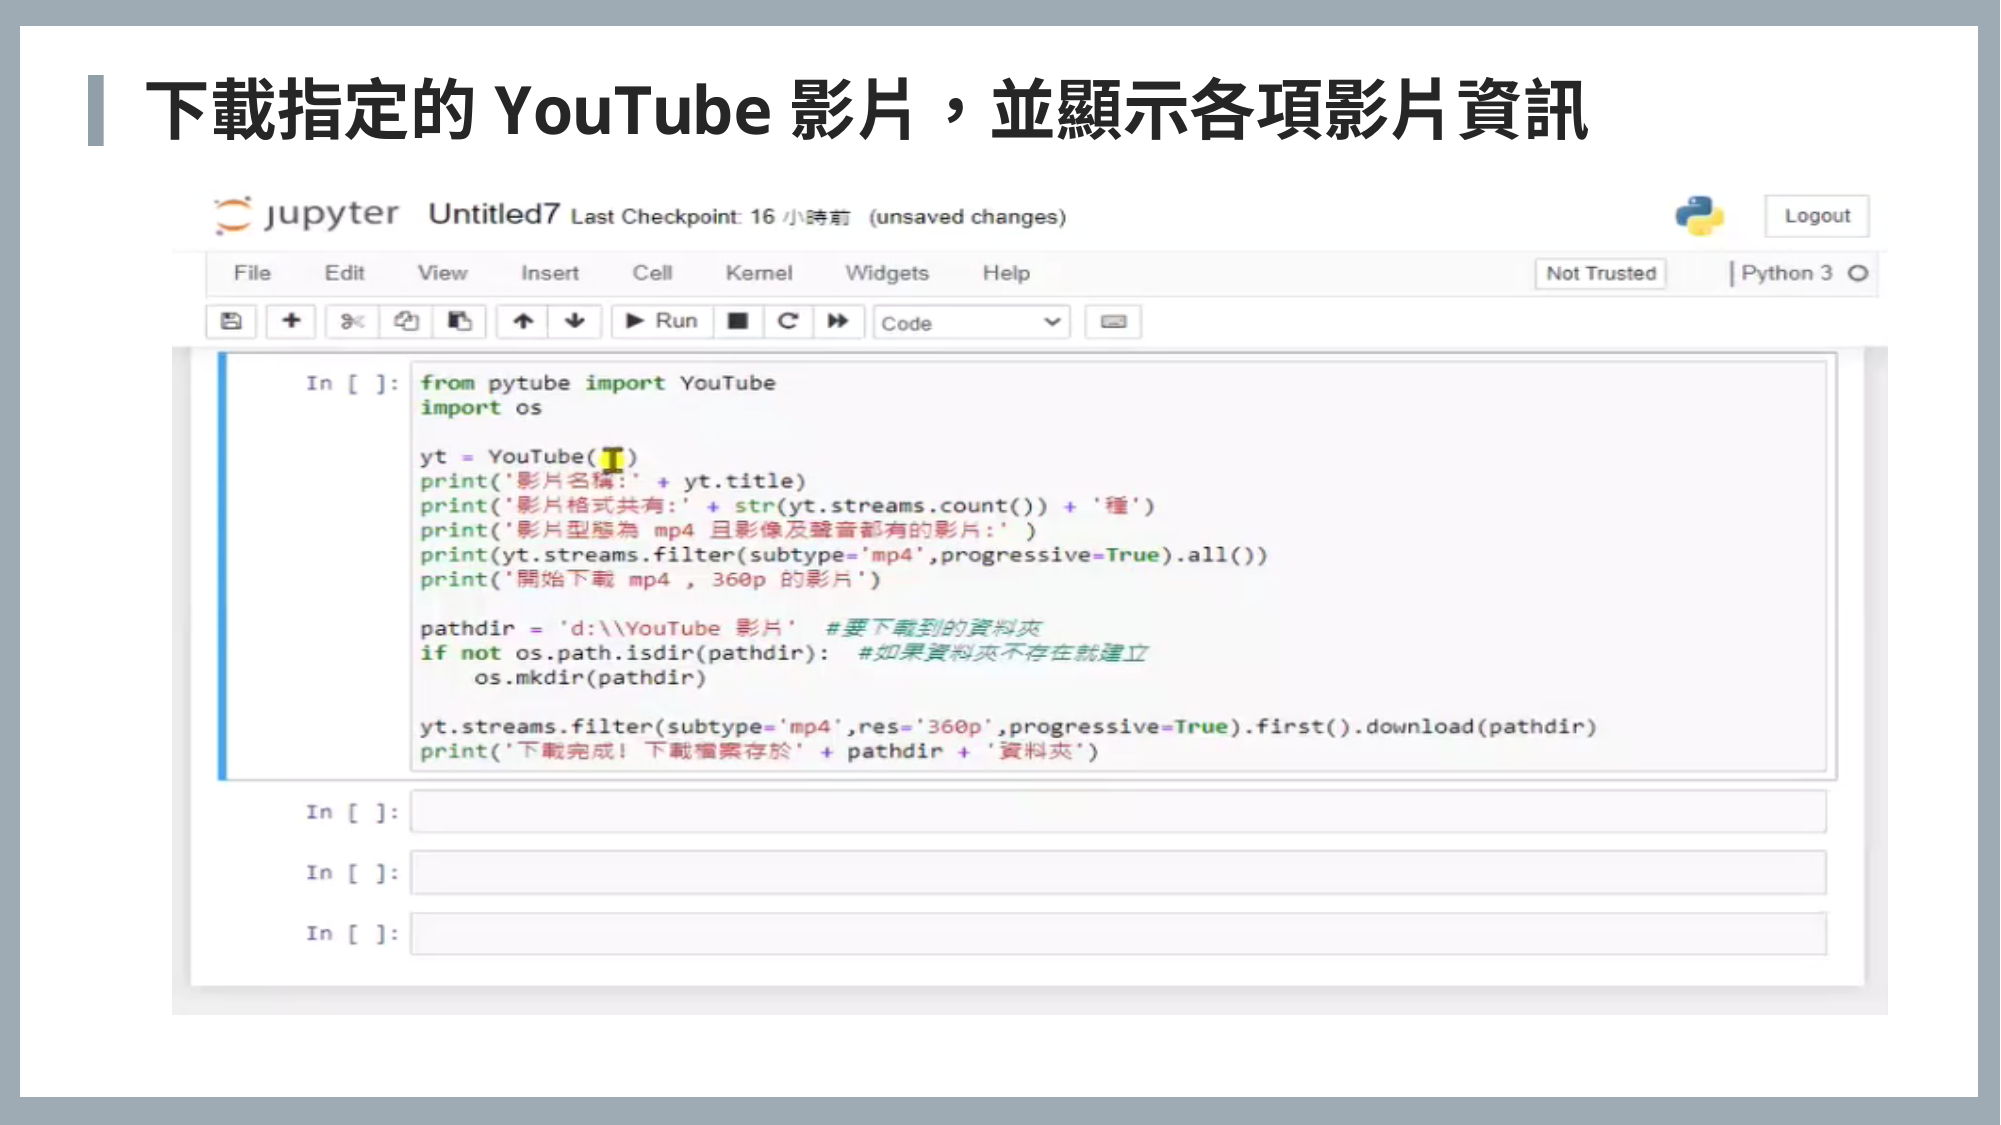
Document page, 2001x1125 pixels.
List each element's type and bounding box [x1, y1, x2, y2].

text_box [5, 11, 1993, 1112]
text_box [171, 188, 1889, 1016]
